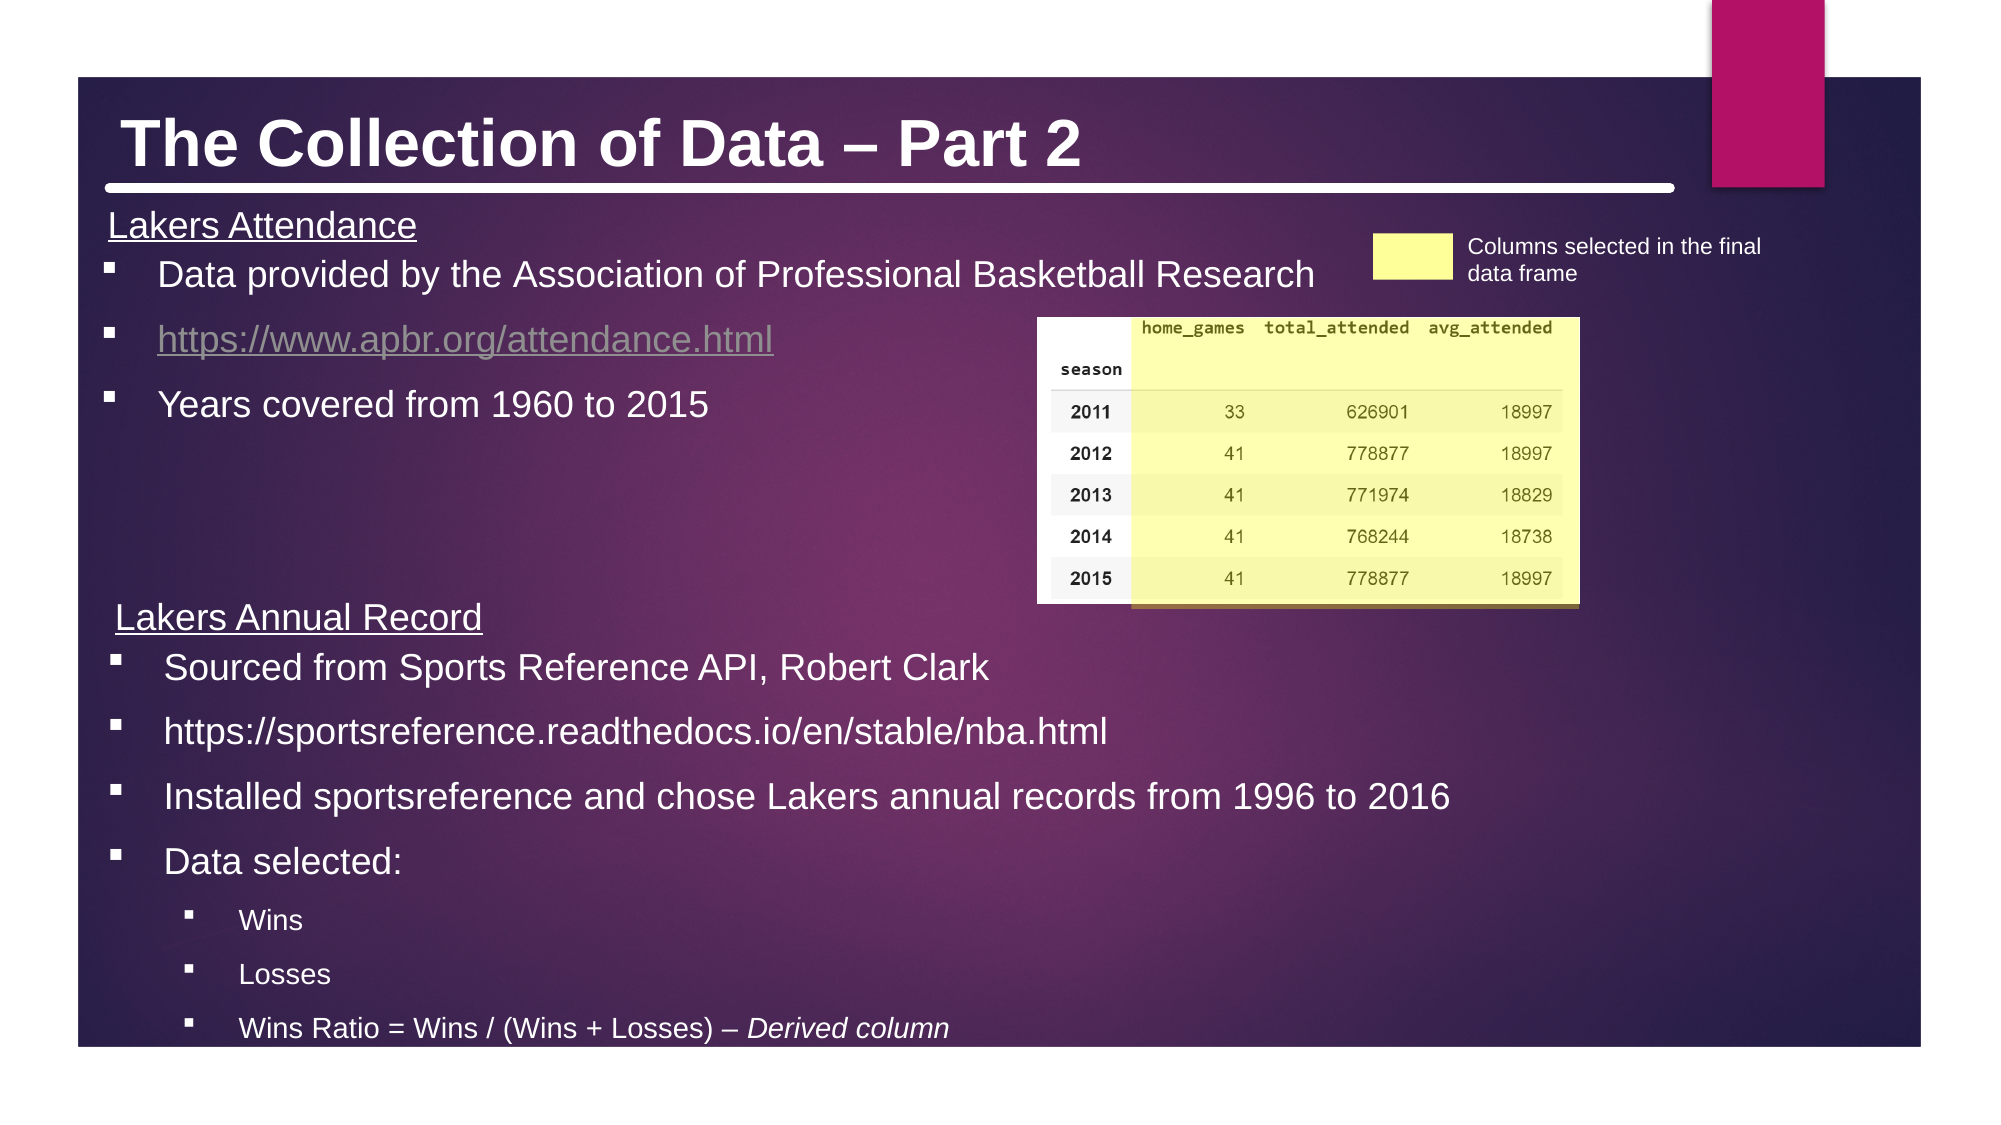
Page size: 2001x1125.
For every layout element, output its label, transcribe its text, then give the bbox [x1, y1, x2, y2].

text_box [1372, 232, 1452, 281]
picture [1036, 317, 1580, 604]
text_box Sourced from Sports Reference API, Robert Clark https://sportsreference.readthedocs.io/en/stable/nba.html Installed sportsreference and chose Lakers annual records from 1996 to 2016 Data selected: Wins Losses Wins Ratio = Wins / (Wins + Losses) – Derived column [92, 632, 1851, 1125]
text_box Columns selected in the final data frame [1452, 224, 1790, 294]
text_box Data provided by the Association of Professional Basketball Research https://www.apbr.org/attendance.html Years covered from 1960 to 2015 [86, 239, 1844, 627]
text_box The Collection of Data – Part 2 [106, 91, 1099, 184]
text_box Lakers Annual Record [100, 585, 498, 632]
text_box Lakers Attendance [92, 193, 433, 239]
